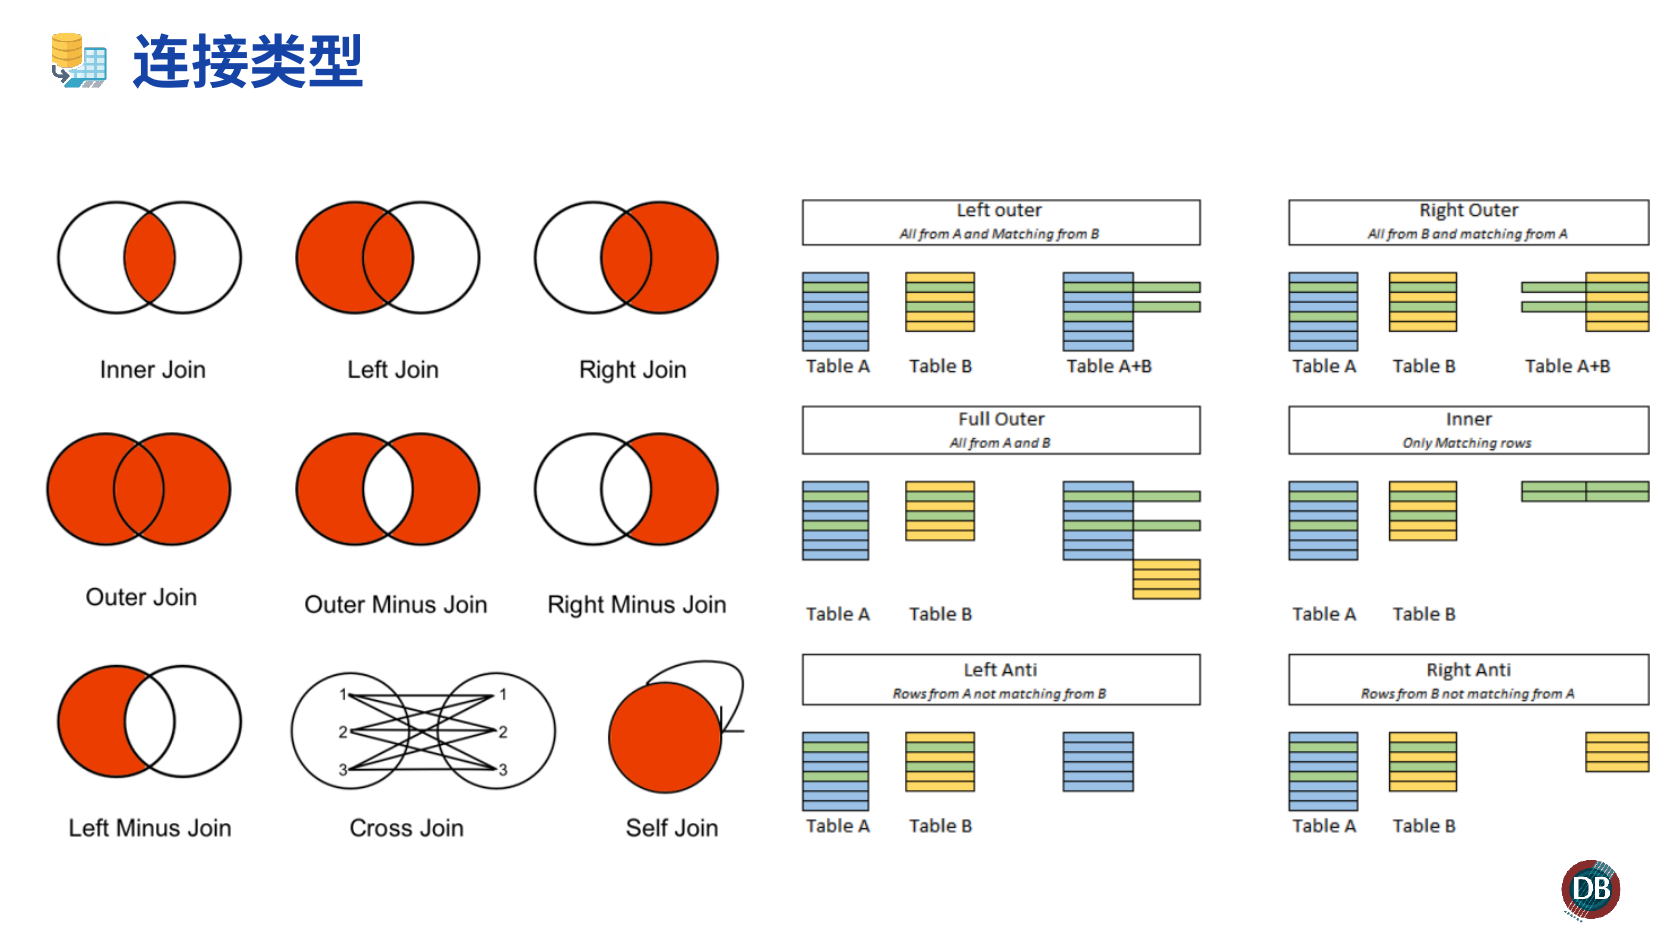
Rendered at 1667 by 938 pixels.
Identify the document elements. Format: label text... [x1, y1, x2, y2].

picture [1557, 858, 1623, 924]
picture [41, 196, 754, 848]
picture [49, 30, 109, 90]
picture [797, 196, 1651, 838]
title 连接类型 [118, 17, 1590, 103]
